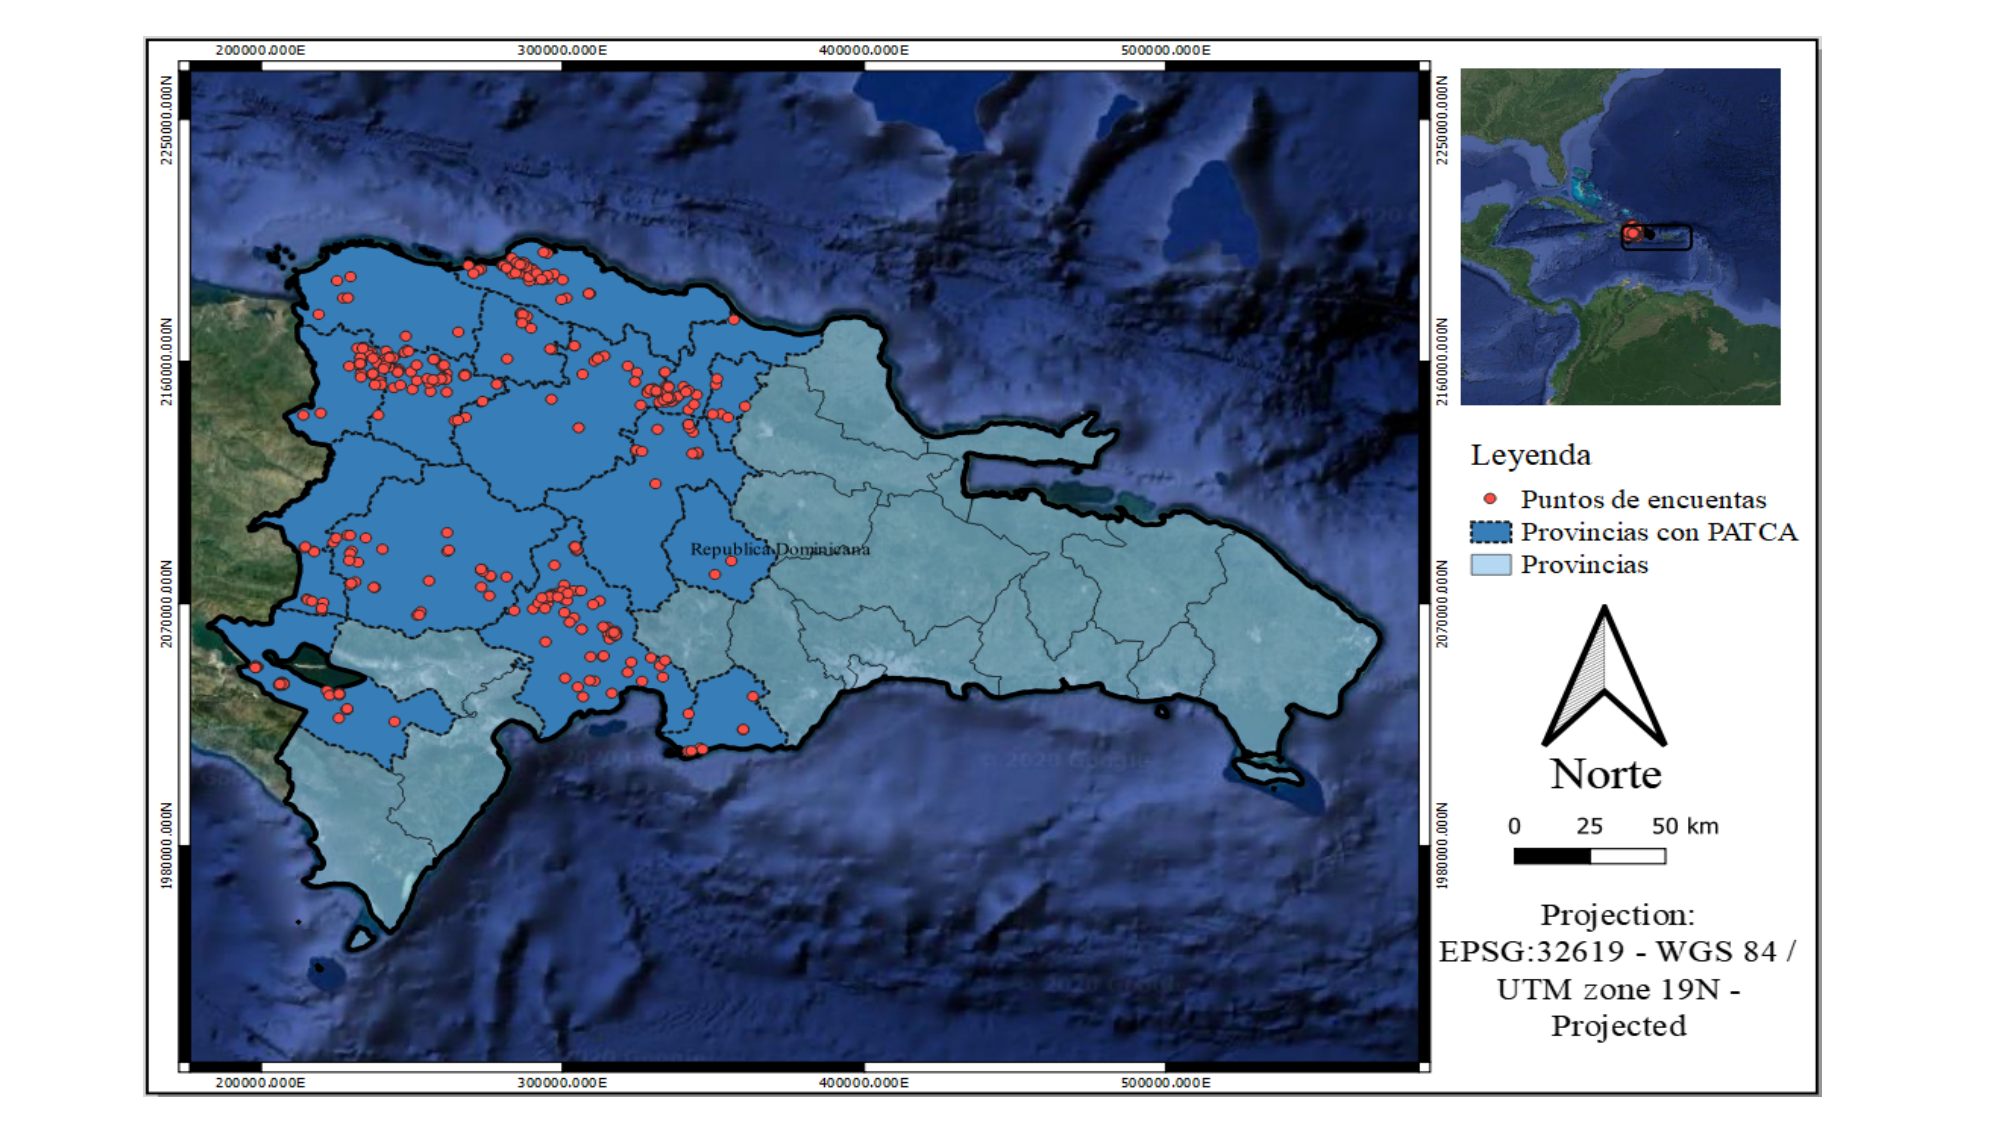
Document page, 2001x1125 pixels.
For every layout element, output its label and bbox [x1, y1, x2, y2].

picture [143, 36, 1822, 1097]
